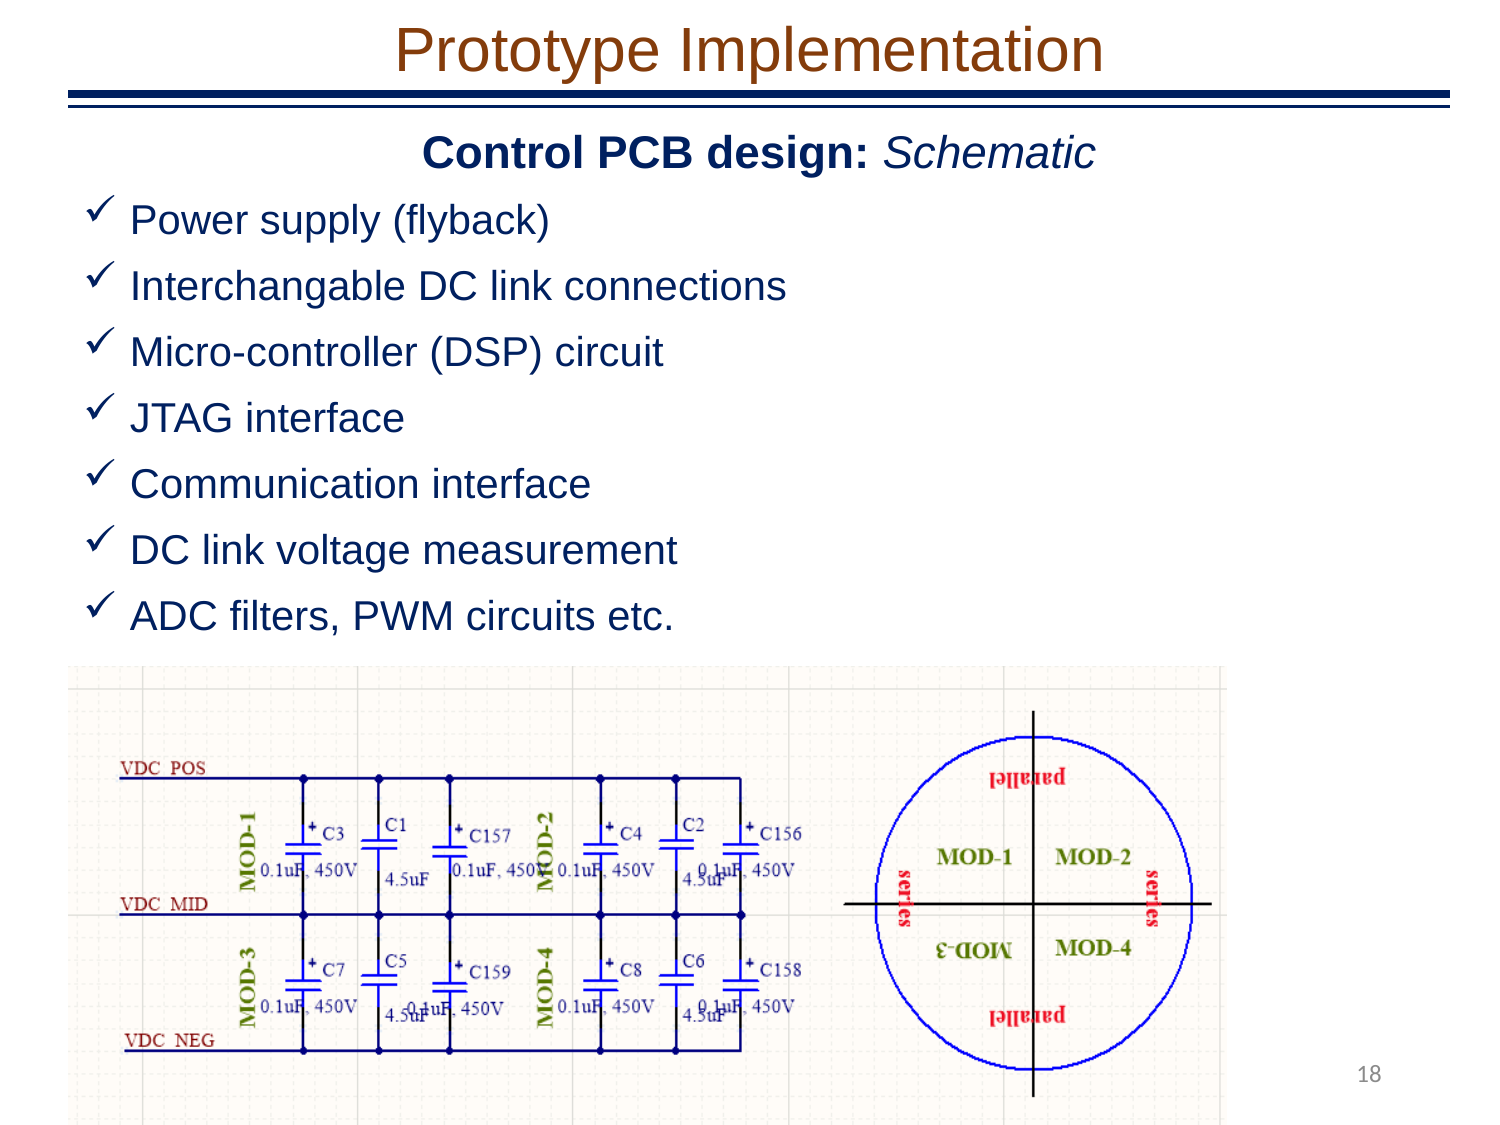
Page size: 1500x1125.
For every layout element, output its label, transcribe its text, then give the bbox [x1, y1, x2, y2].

text_box Power supply (flyback) Interchangable DC link connections Micro-controller (DSP) circuit JTAG interface Communication interface DC link voltage measurement ADC filters, PWM circuits etc. [68, 181, 1025, 647]
text_box Control PCB design: Schematic [43, 111, 1475, 186]
text_box Prototype Implementation [0, 1, 1500, 92]
picture [68, 666, 1227, 1125]
slide_number 18 [1227, 1042, 1397, 1103]
